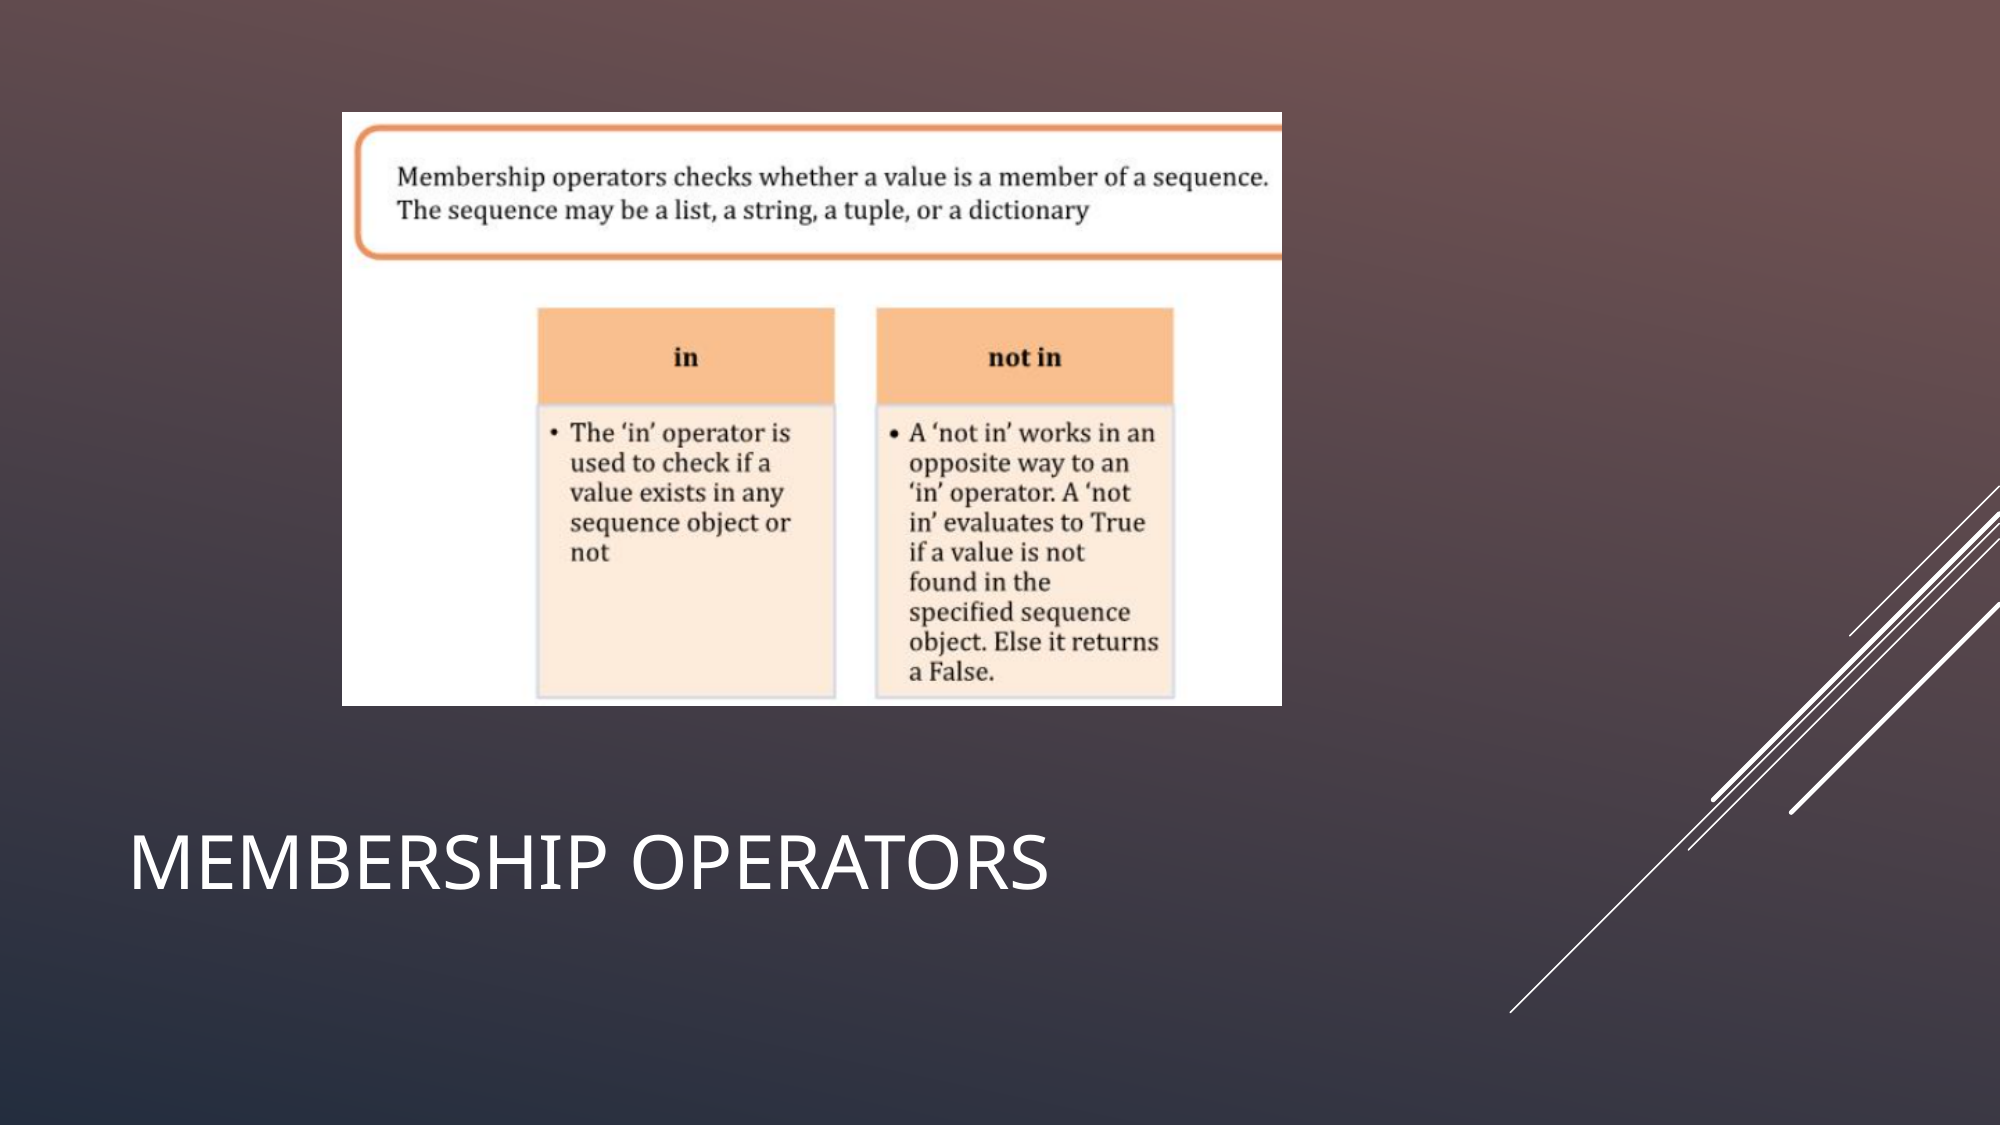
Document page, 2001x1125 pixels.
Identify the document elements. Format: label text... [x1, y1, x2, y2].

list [342, 112, 1283, 706]
title Membership operators [112, 736, 1513, 984]
